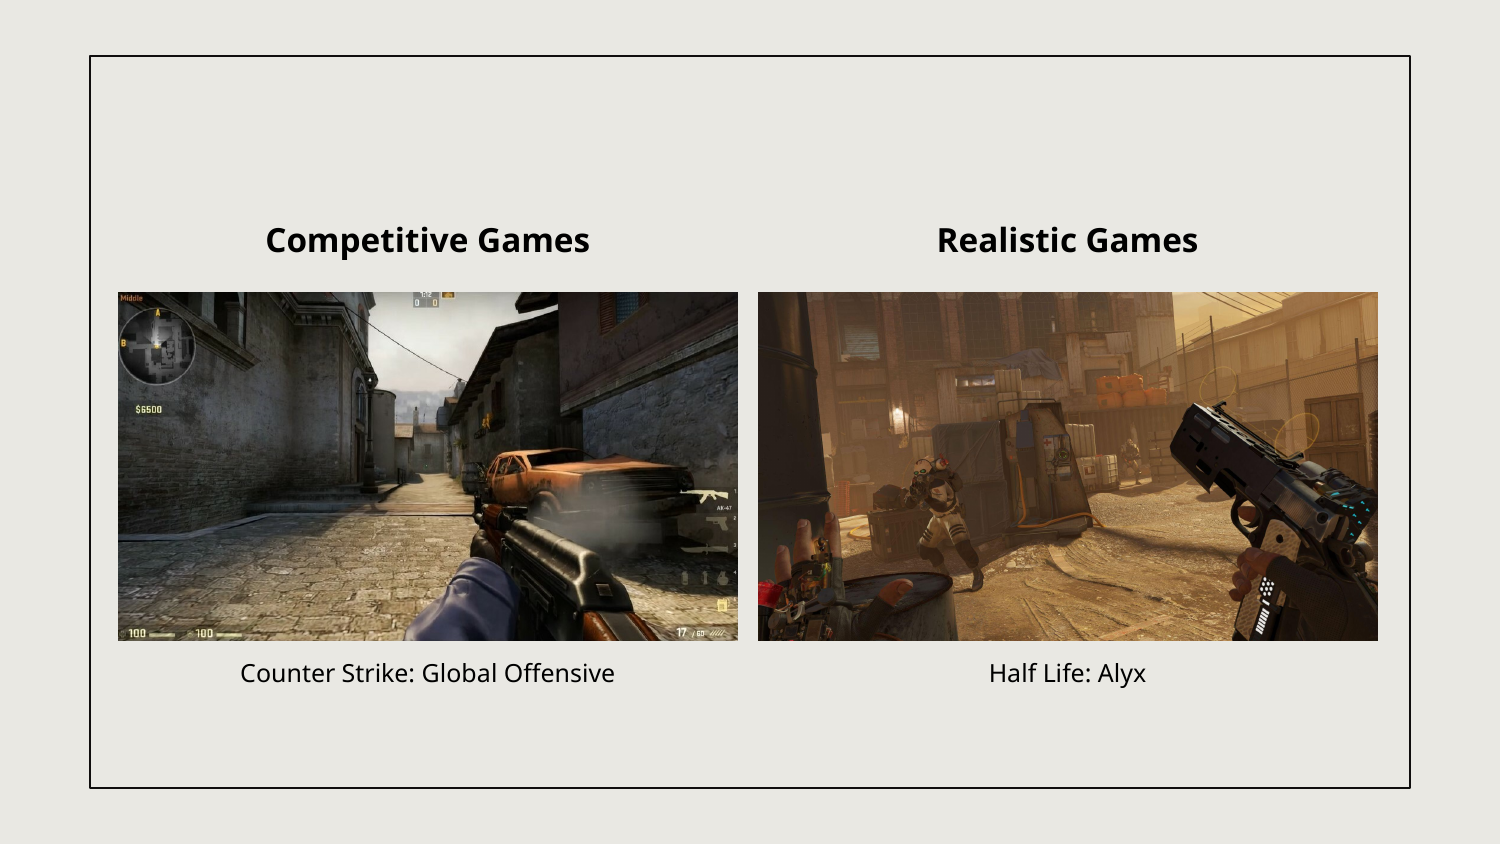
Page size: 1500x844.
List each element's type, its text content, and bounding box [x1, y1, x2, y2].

text_box Realistic Games [764, 204, 1372, 275]
text_box Competitive Games [124, 204, 732, 275]
text_box Counter Strike: Global Offensive [118, 647, 738, 703]
text_box Half Life: Alyx [758, 648, 1378, 703]
picture [758, 292, 1378, 641]
picture [118, 292, 738, 641]
